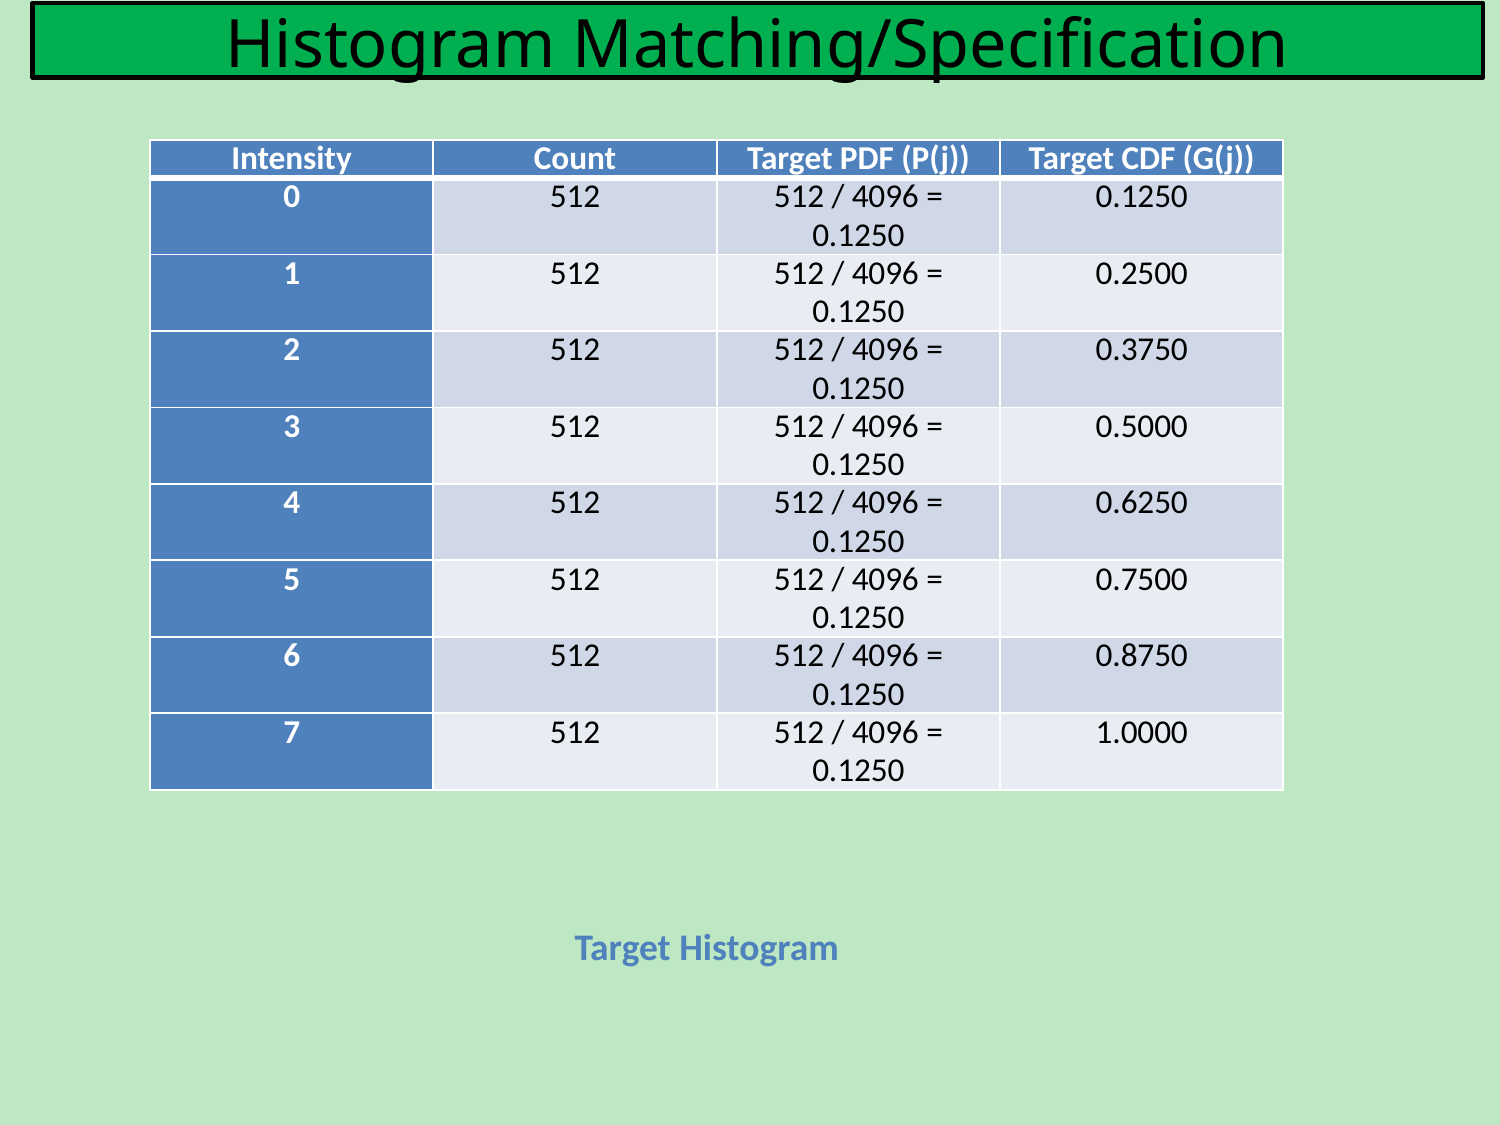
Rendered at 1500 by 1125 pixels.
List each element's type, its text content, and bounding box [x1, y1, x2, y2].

table_cell 0.2500 [1001, 255, 1282, 330]
table_cell 4 [151, 485, 432, 559]
text_box Target Histogram [559, 908, 1310, 976]
table_cell 1.0000 [1001, 714, 1282, 789]
table_header Count [434, 141, 716, 175]
table_cell 5 [151, 561, 432, 636]
table_cell 512 / 4096 = 0.1250 [718, 638, 999, 712]
table_cell 7 [151, 714, 432, 789]
table_cell 512 / 4096 = 0.1250 [718, 255, 999, 330]
table_cell 2 [151, 332, 432, 407]
table_cell 0.6250 [1001, 485, 1282, 559]
table_cell 512 / 4096 = 0.1250 [718, 408, 999, 483]
table_cell 512 / 4096 = 0.1250 [718, 181, 999, 254]
table_cell 0.8750 [1001, 638, 1282, 712]
title Histogram Matching/Specification [32, 3, 1483, 78]
table_cell 512 [434, 638, 716, 712]
table_cell 512 / 4096 = 0.1250 [718, 332, 999, 407]
table_cell 512 [434, 332, 716, 407]
table_cell 1 [151, 255, 432, 330]
table_cell 0.1250 [1001, 181, 1282, 254]
table_cell 3 [151, 408, 432, 483]
table_cell 0 [151, 181, 432, 254]
table_cell 512 [434, 561, 716, 636]
table_header Intensity [151, 141, 432, 175]
table_cell 512 / 4096 = 0.1250 [718, 714, 999, 789]
table_cell 512 / 4096 = 0.1250 [718, 485, 999, 559]
table_cell 512 [434, 408, 716, 483]
table_header Target CDF (G(j)) [1001, 141, 1282, 175]
table_cell 512 / 4096 = 0.1250 [718, 561, 999, 636]
table_cell 512 [434, 181, 716, 254]
table_cell 512 [434, 255, 716, 330]
table_cell 512 [434, 485, 716, 559]
table_cell 0.7500 [1001, 561, 1282, 636]
table_header Target PDF (P(j)) [718, 141, 999, 175]
table_cell 0.3750 [1001, 332, 1282, 407]
table_cell 0.5000 [1001, 408, 1282, 483]
table_cell 6 [151, 638, 432, 712]
table_cell 512 [434, 714, 716, 789]
